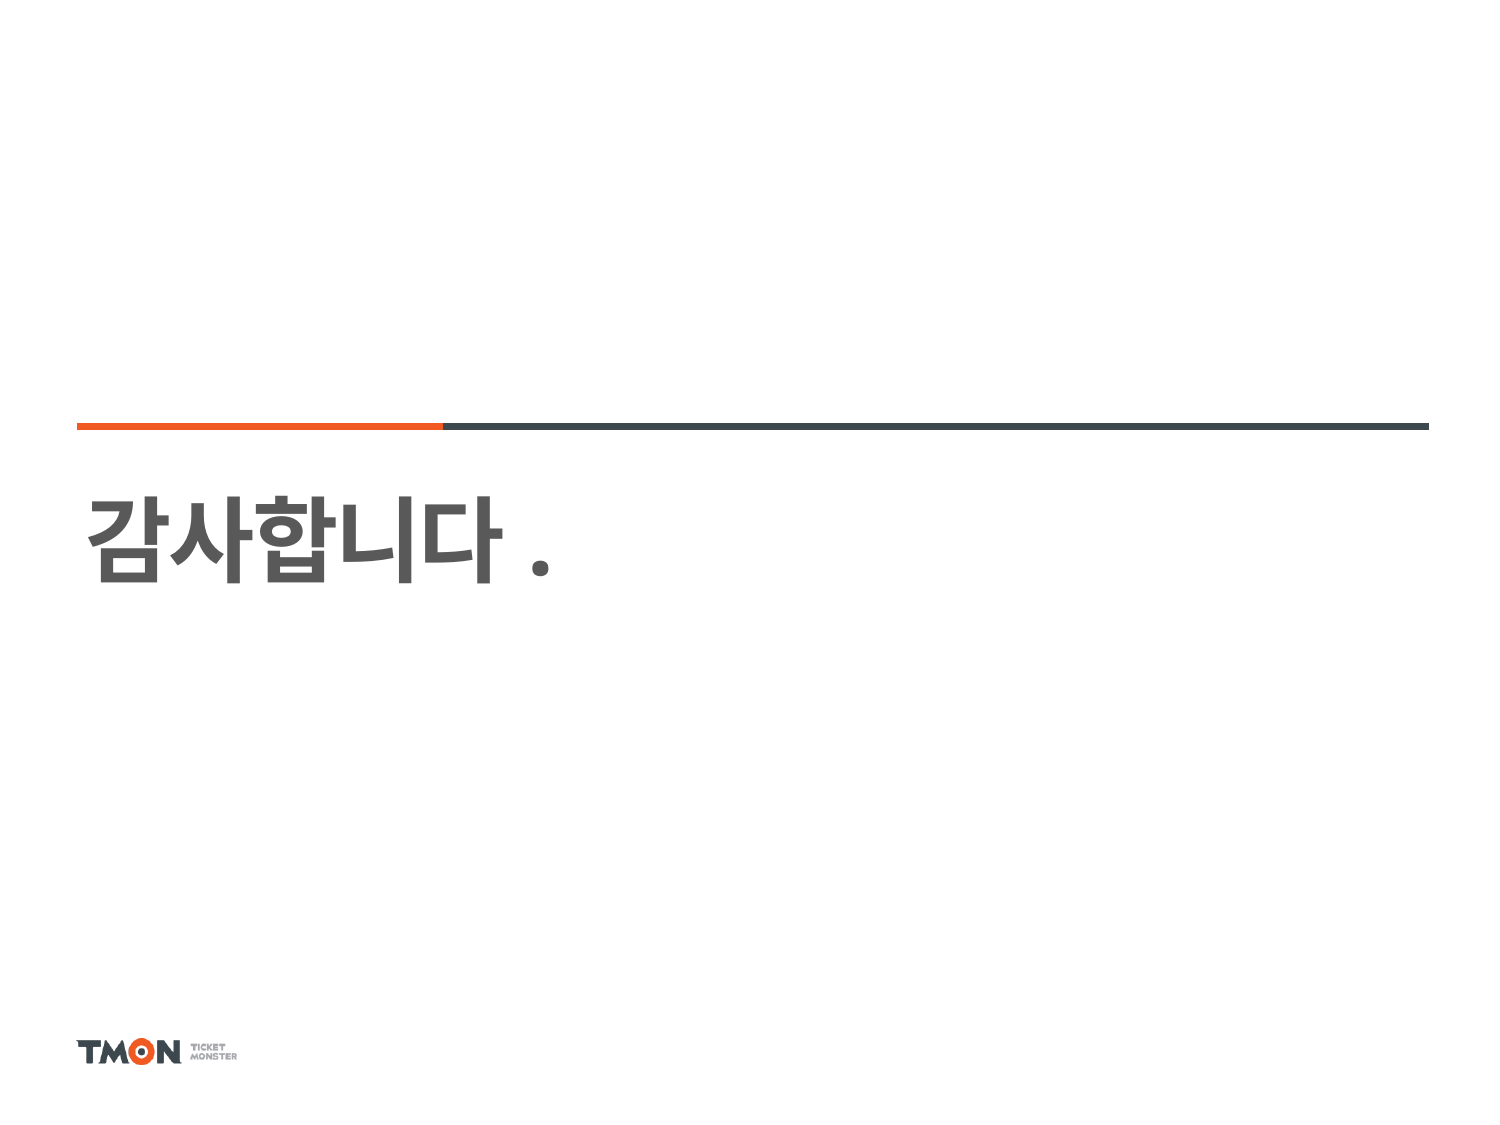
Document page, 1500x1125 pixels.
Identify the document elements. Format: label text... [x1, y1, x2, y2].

picture [76, 1038, 237, 1065]
text_box 감사합니다. [70, 473, 1500, 722]
